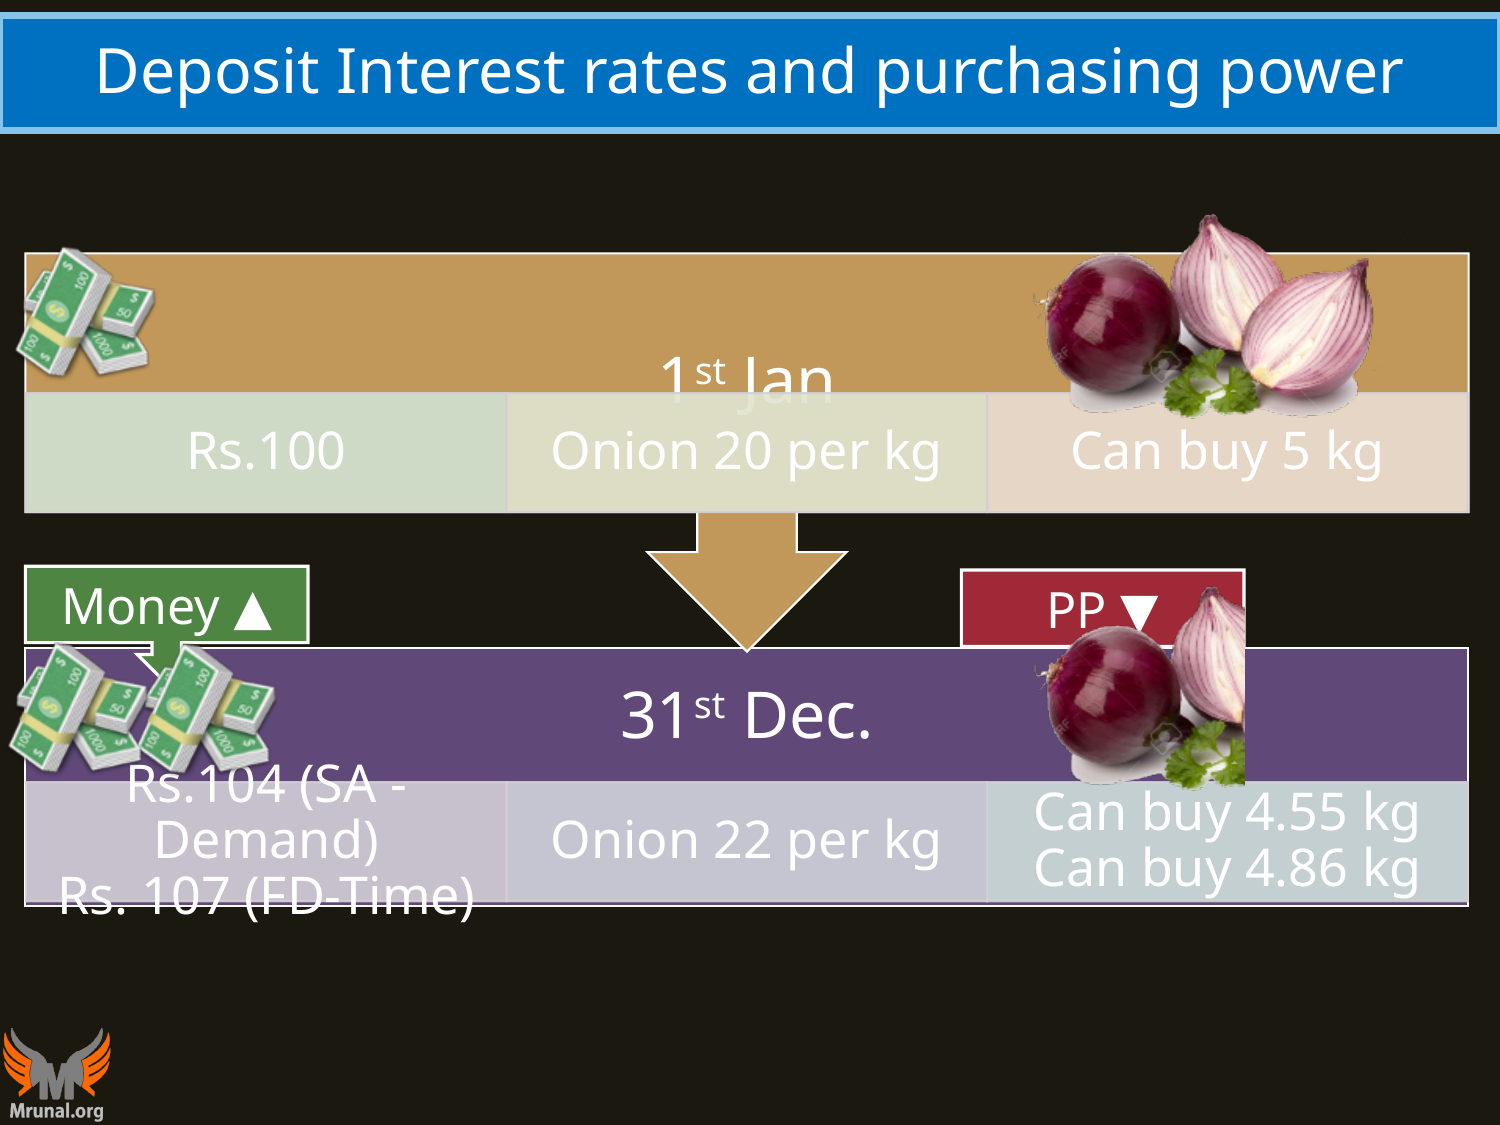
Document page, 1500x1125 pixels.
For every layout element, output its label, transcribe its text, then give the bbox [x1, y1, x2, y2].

picture [3, 633, 282, 785]
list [25, 253, 1469, 907]
picture [1021, 171, 1417, 430]
picture [10, 237, 161, 388]
picture [1021, 543, 1245, 802]
picture [0, 1024, 114, 1125]
title Deposit Interest rates and purchasing power [0, 12, 1500, 134]
